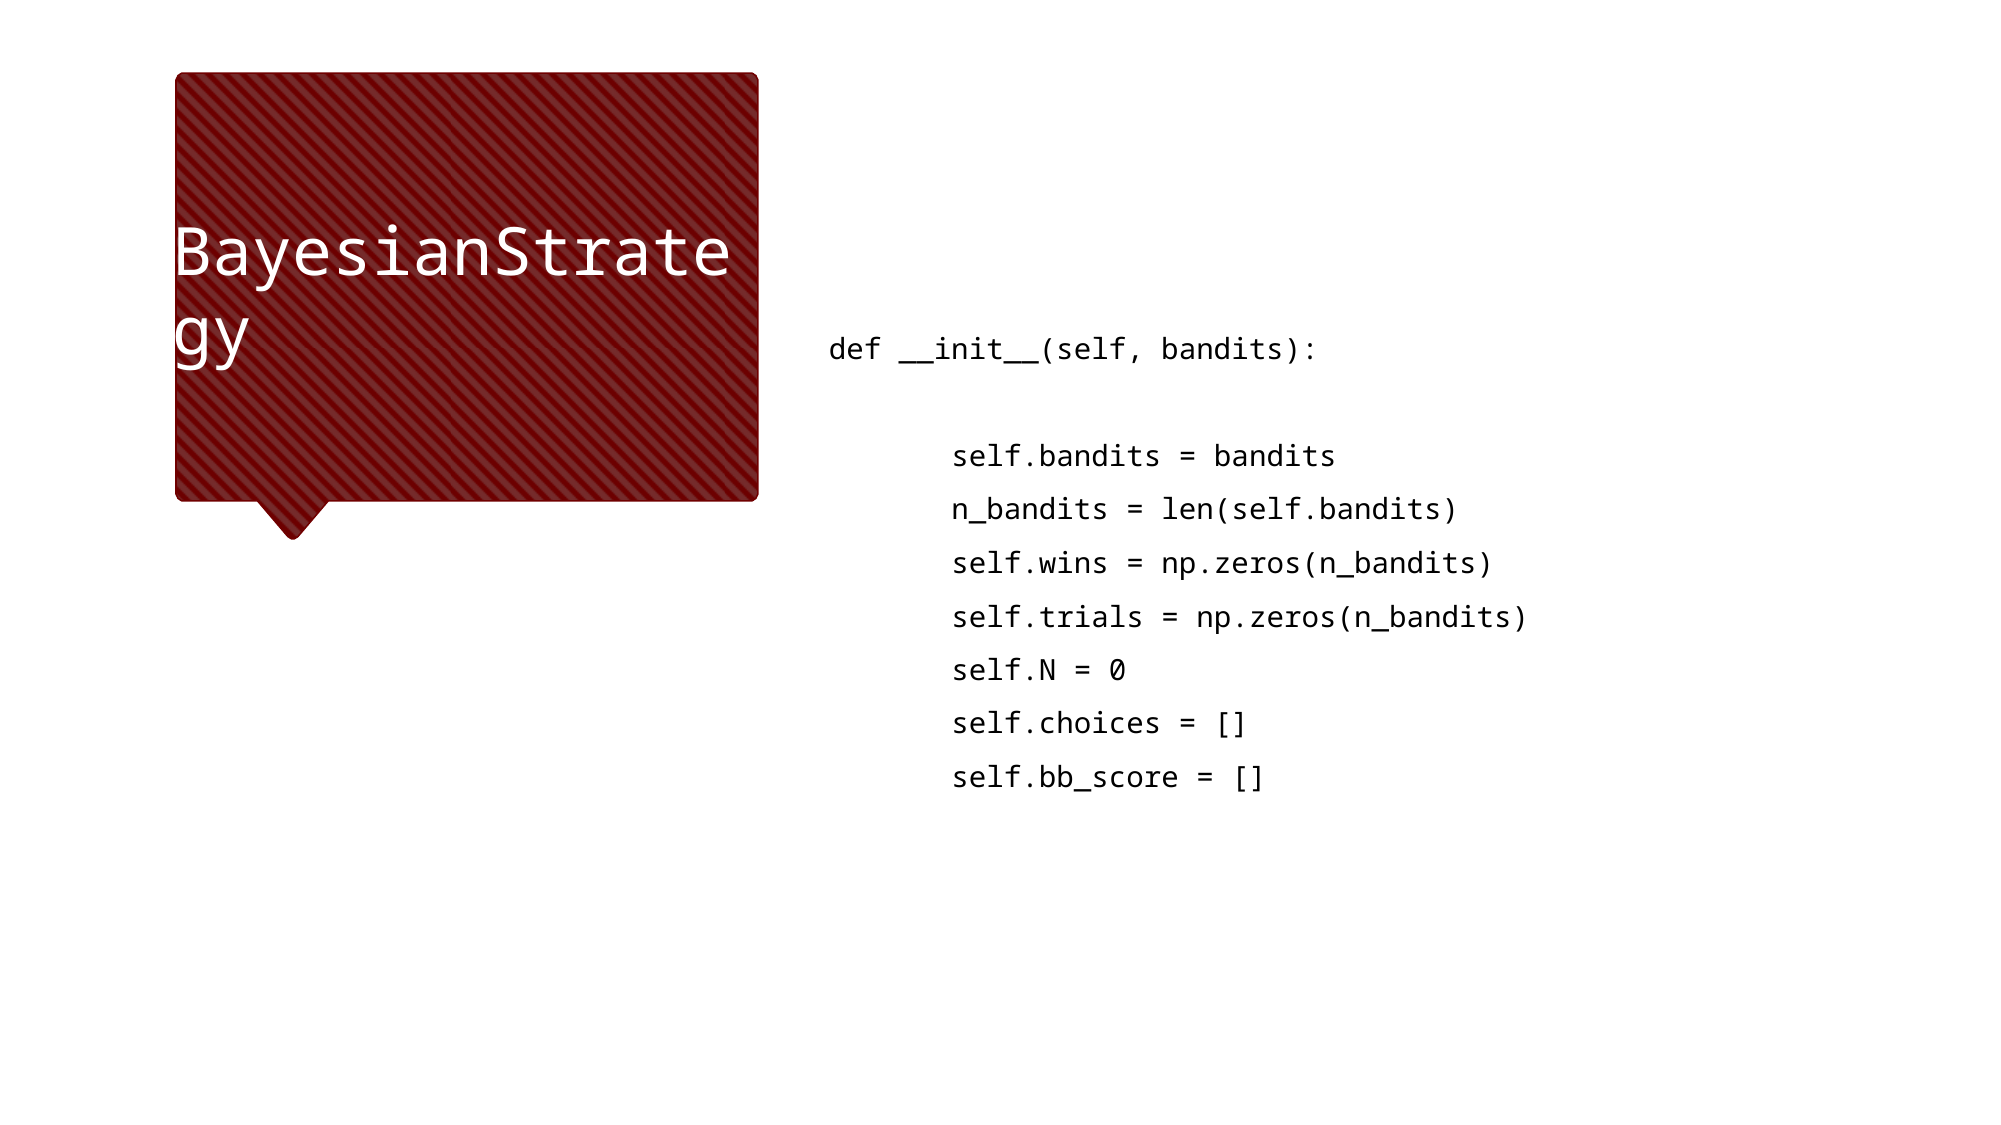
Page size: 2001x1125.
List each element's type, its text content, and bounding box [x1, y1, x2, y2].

title BayesianStrategy [157, 77, 787, 500]
list def __init__(self, bandits): self.bandits = bandits n_bandits = len(self.bandits) self.wins = np.zeros(n_bandits) self.trials = np.zeros(n_bandits) self.N = 0 self.choices = [] self.bb_score = [] [796, 13, 1823, 1111]
